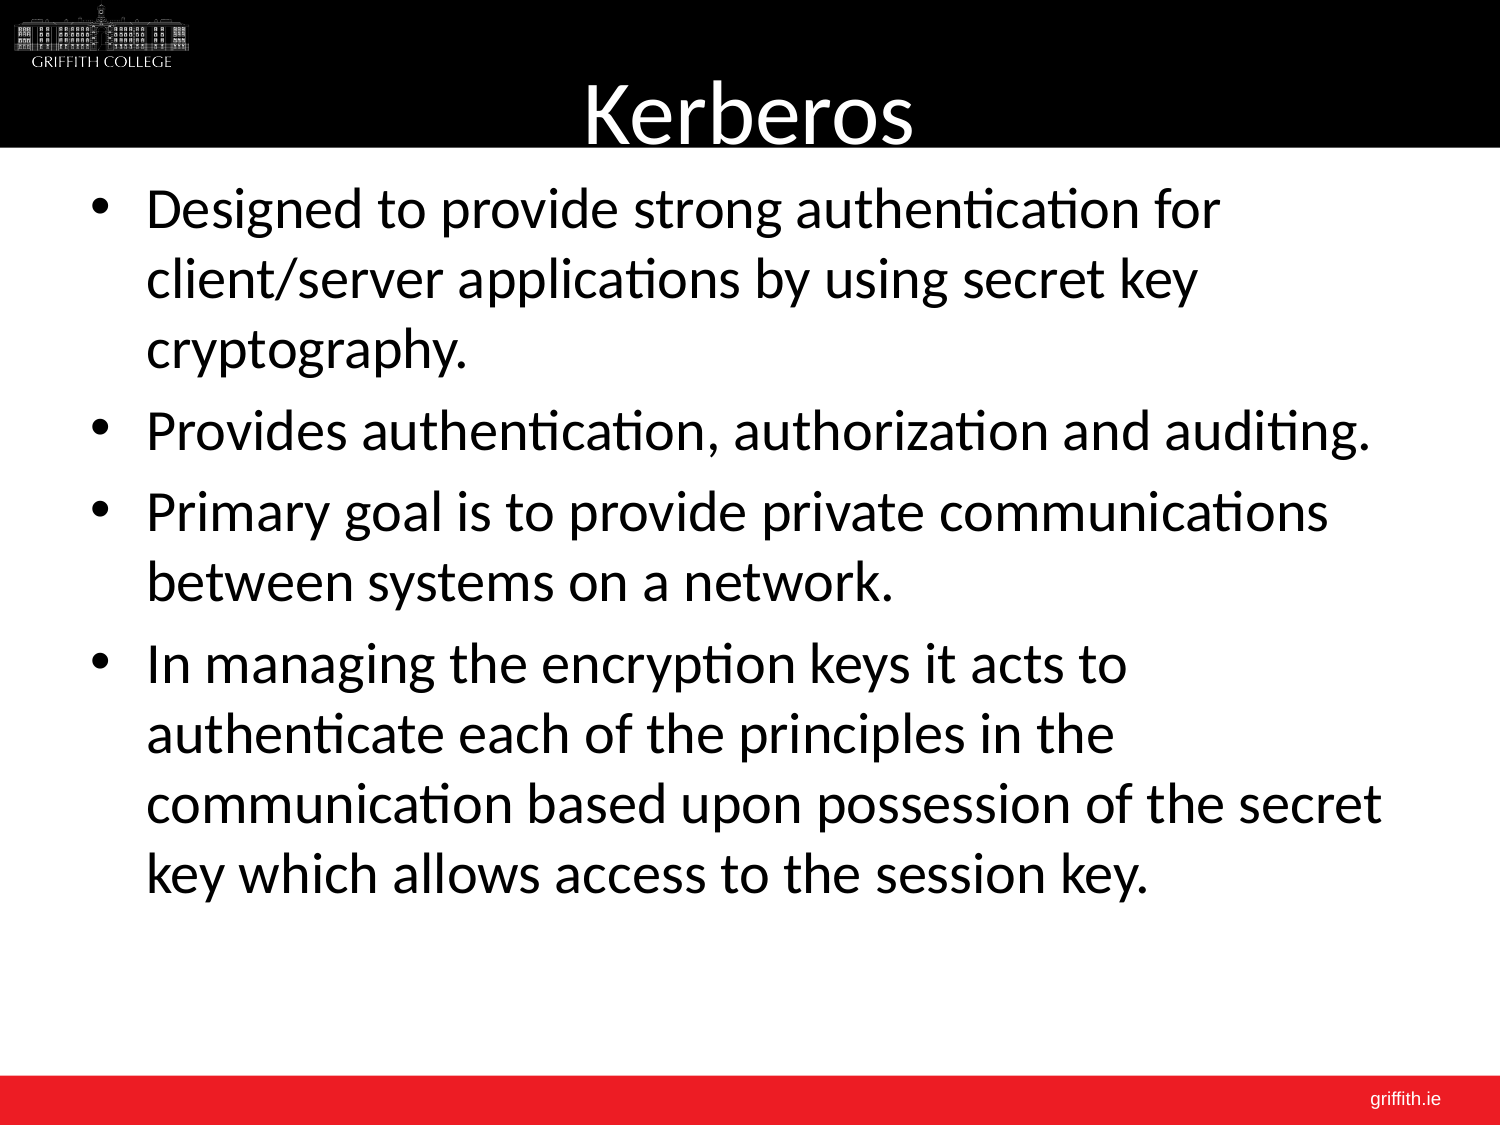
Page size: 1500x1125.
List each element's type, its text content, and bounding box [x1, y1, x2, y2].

list Designed to provide strong authentication for client/server applications by using secret key cryptography. Provides authentication, authorization and auditing. Primary goal is to provide private communications between systems on a network. In managing the encryption keys it acts to authenticate each of the principles in the communication based upon possession of the secret key which allows access to the session key. [75, 162, 1425, 1005]
picture [0, 0, 206, 109]
title Kerberos [75, 45, 1425, 162]
